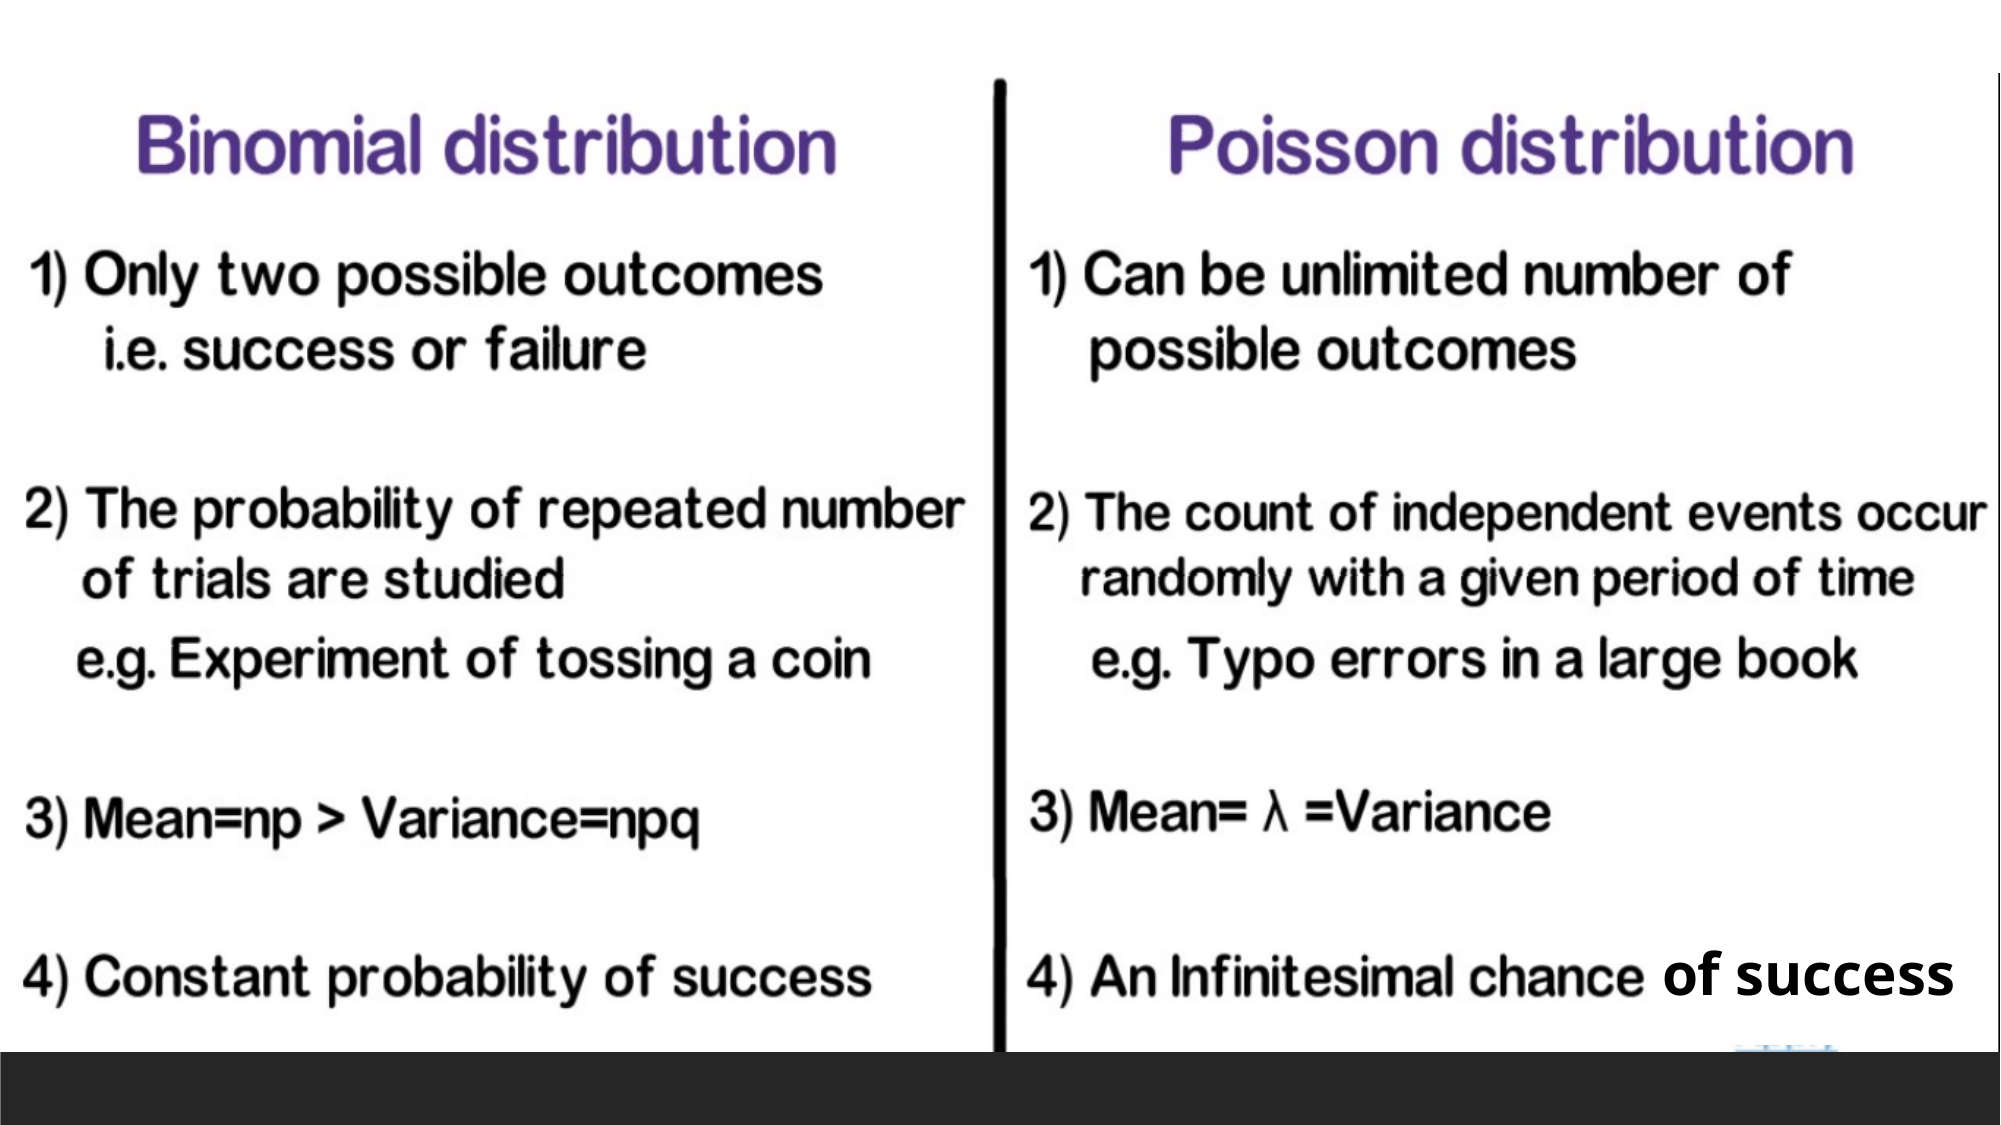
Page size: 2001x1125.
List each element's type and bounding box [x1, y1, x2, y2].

picture [0, 72, 2000, 1053]
